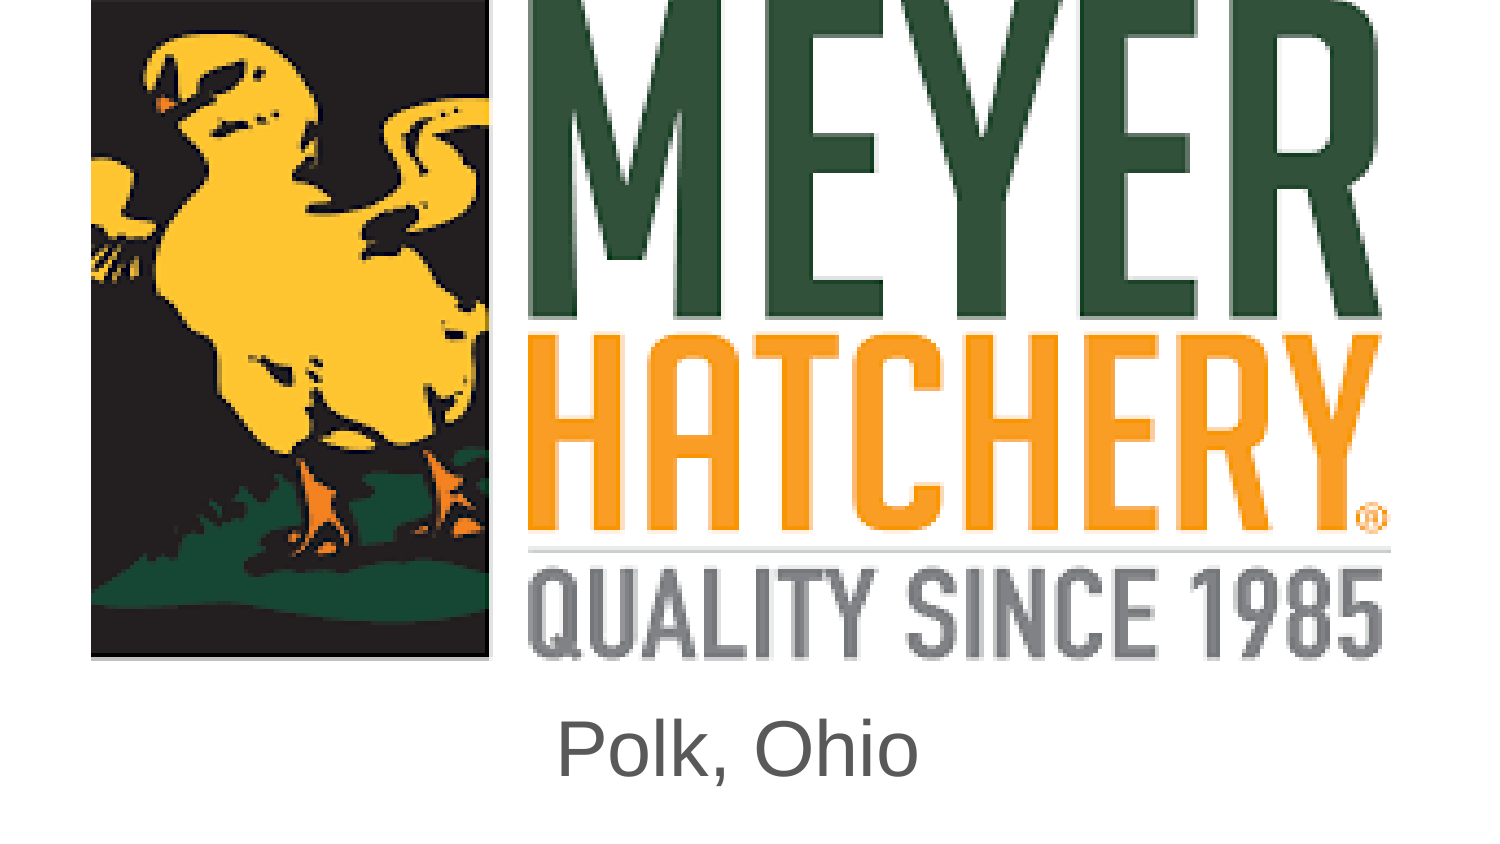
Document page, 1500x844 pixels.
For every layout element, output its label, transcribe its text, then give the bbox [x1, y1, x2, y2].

picture [91, 0, 1409, 661]
text_box Polk, Ohio [90, 681, 1408, 817]
